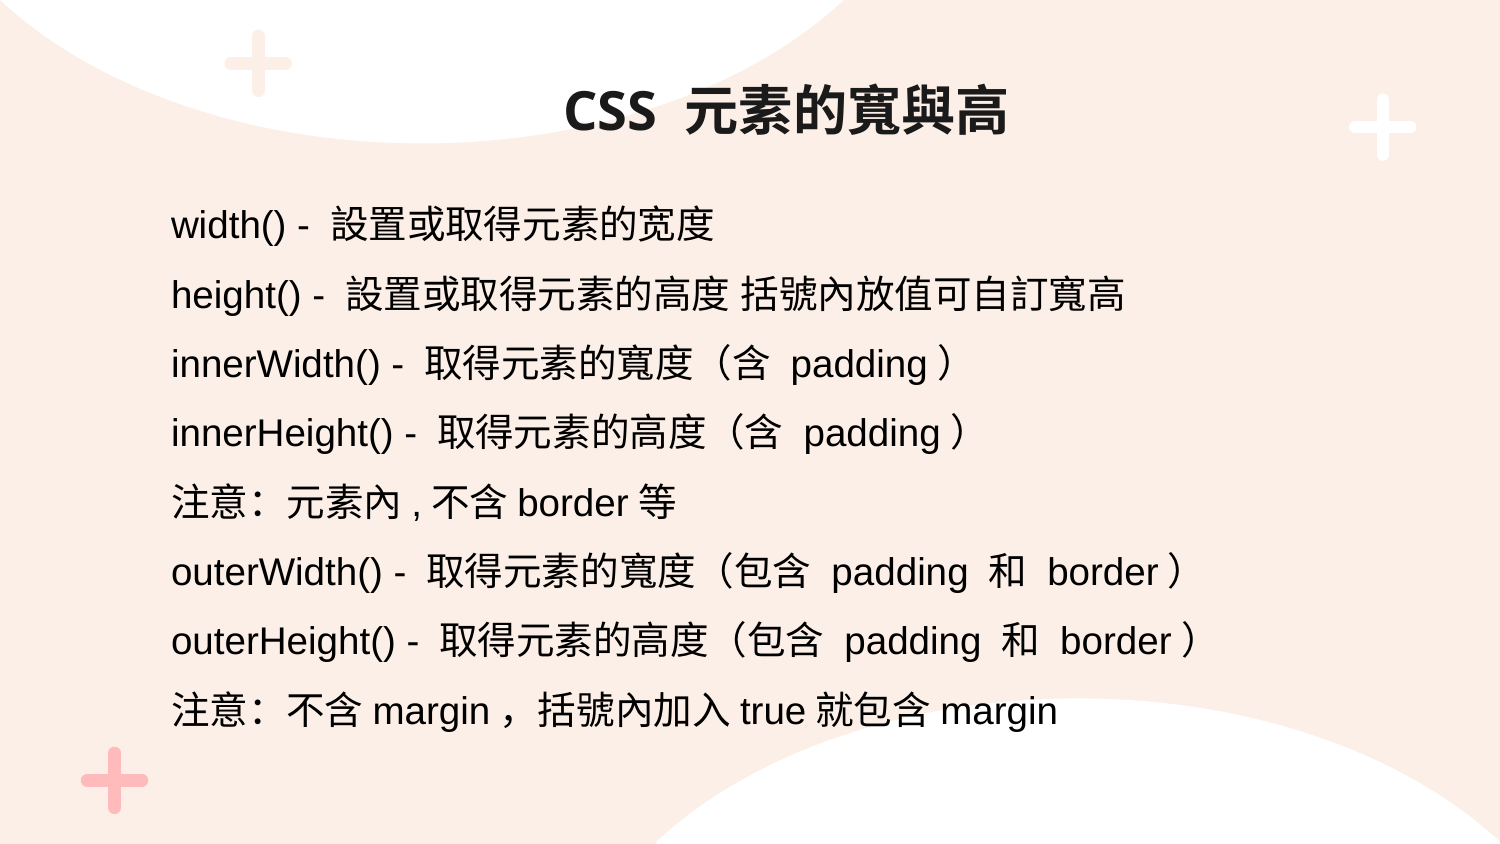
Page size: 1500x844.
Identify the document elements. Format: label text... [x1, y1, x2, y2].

title CSS 元素的寬與高 [115, 67, 1383, 163]
text_box width() - 設置或取得元素的宽度 height() - 設置或取得元素的高度 括號內放值可自訂寬高 innerWidth() - 取得元素的寬度（含 padding） innerHeight() - 取得元素的高度（含 padding） 注意：元素內,不含border等 outerWidth() - 取得元素的寬度（包含 padding 和 border） outerHeight() - 取得元素的高度（包含 padding 和 border） 注意：不含margin，括號內加入true就包含margin [155, 162, 1459, 741]
